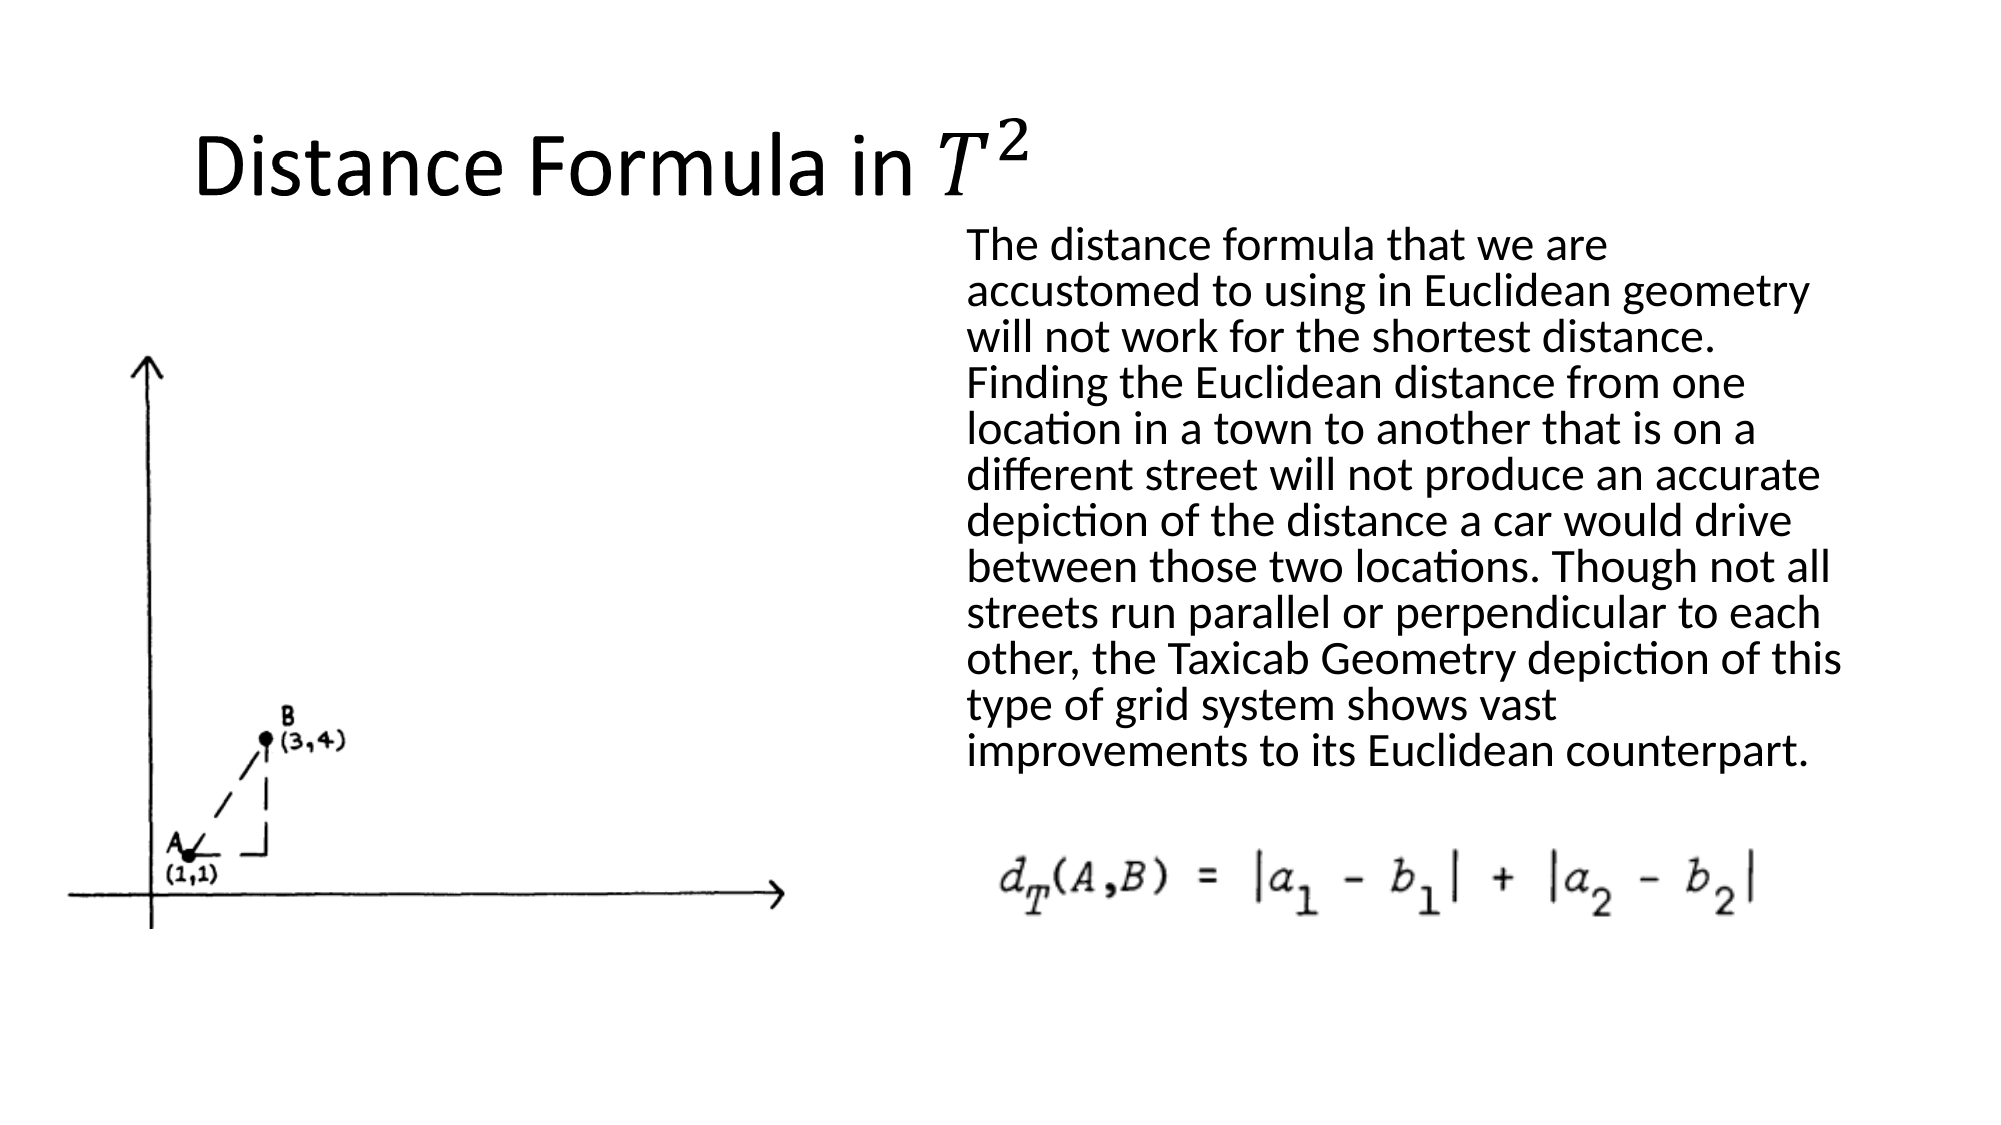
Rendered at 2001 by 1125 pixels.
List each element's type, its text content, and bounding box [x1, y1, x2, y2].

title [137, 59, 1863, 278]
picture [983, 824, 1785, 940]
picture [0, 327, 829, 929]
list The distance formula that we are accustomed to using in Euclidean geometry will not work for the shortest distance. Finding the Euclidean distance from one location in a town to another that is on a different street will not produce an accurate depiction of the distance a car would drive between those two locations. Though not all streets run parallel or perpendicular to each other, the Taxicab Geometry depiction of this type of grid system shows vast improvements to its Euclidean counterpart. [951, 215, 1863, 1014]
